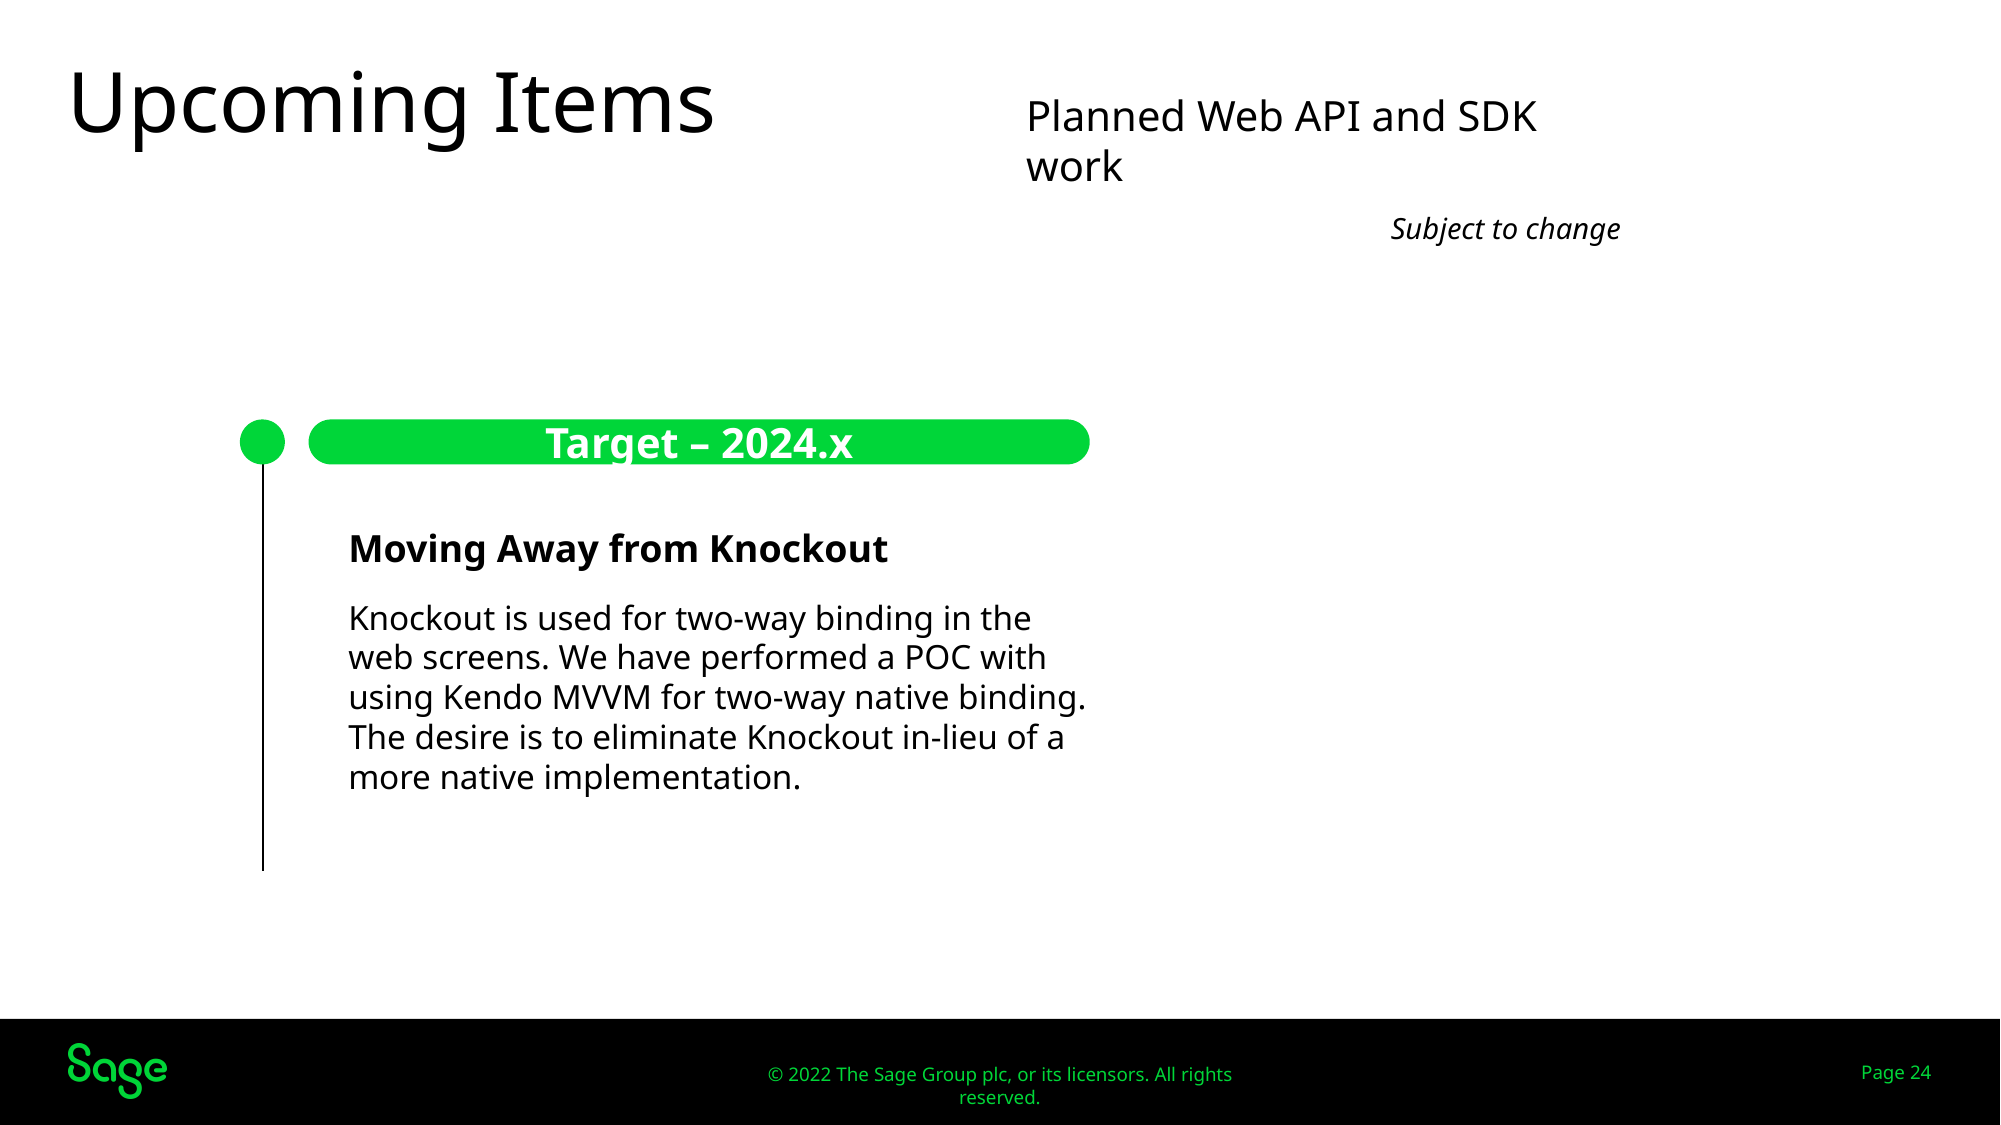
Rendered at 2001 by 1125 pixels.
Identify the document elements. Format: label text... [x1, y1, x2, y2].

text_box Target – 2024.x [308, 418, 1091, 465]
title Upcoming Items [67, 49, 900, 147]
slide_number Page 24 [1809, 1043, 1947, 1104]
text_box [239, 418, 286, 465]
list Planned Web API and SDK work Subject to change [1026, 82, 1622, 282]
text_box Moving Away from Knockout Knockout is used for two-way binding in the web screens. We have performed a POC with using Kendo MVVM for two-way native binding. The desire is to eliminate Knockout in-lieu of a more native implementation. [348, 525, 1090, 797]
picture [68, 1043, 167, 1099]
